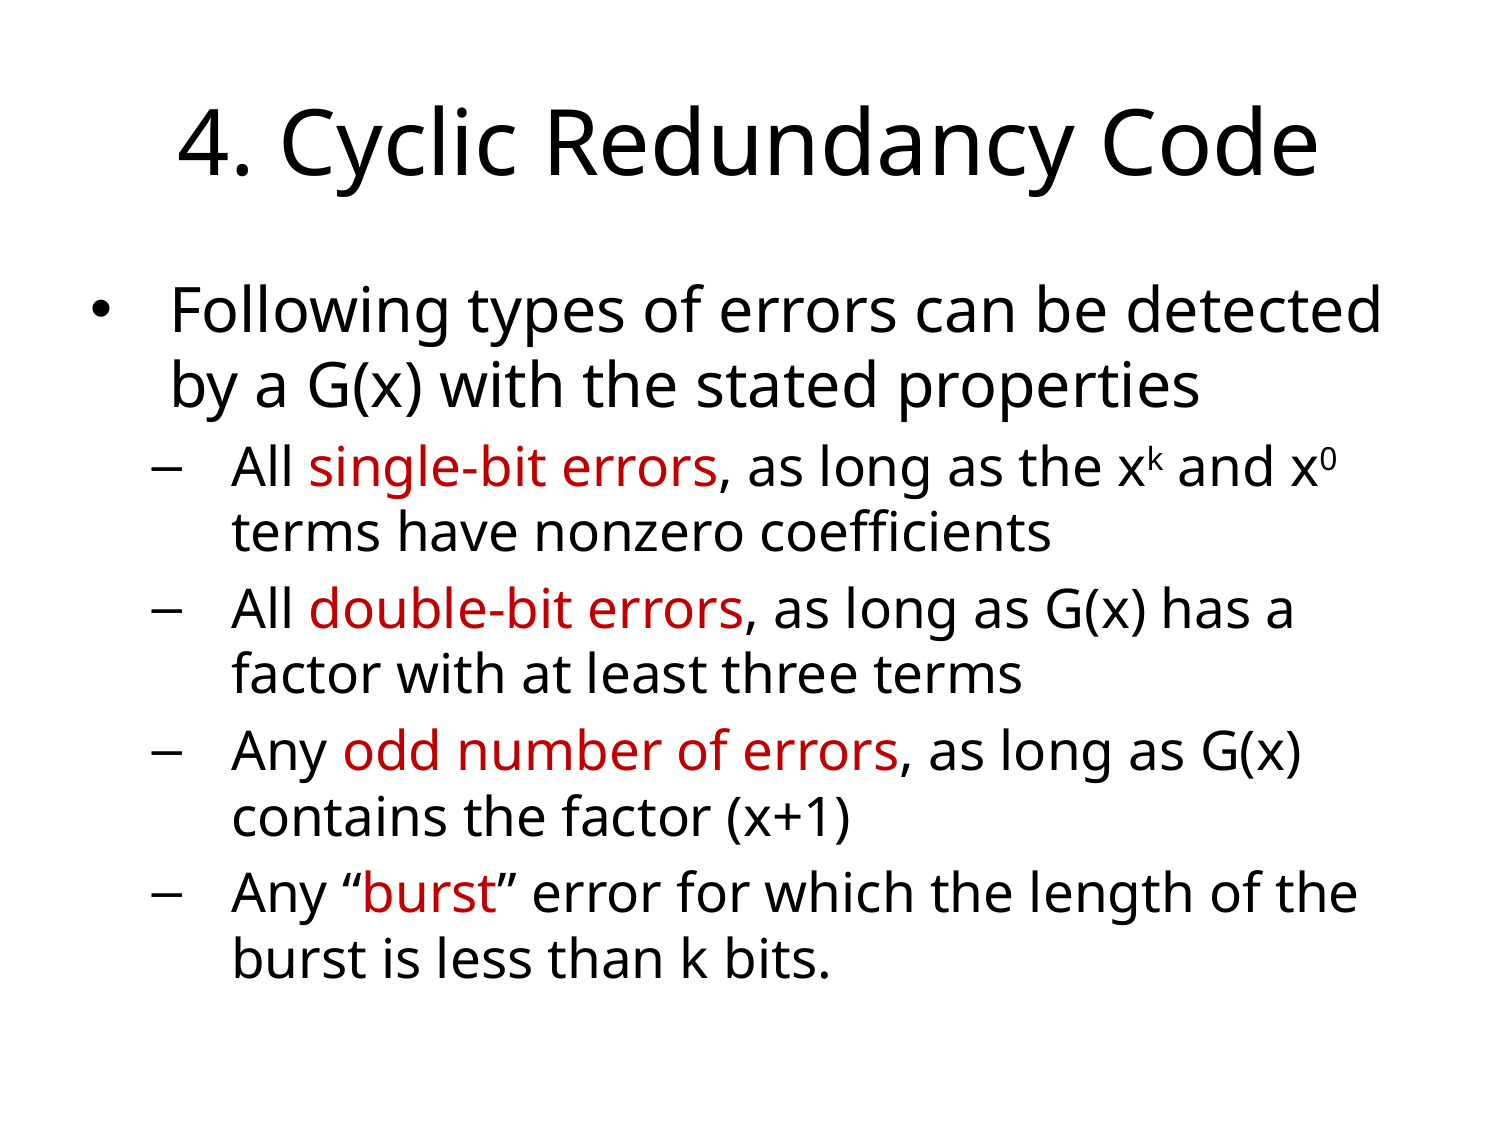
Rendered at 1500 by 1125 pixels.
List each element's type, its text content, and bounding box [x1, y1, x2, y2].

title 4. Cyclic Redundancy Code [75, 45, 1425, 233]
list Following types of errors can be detected by a G(x) with the stated properties All single-bit errors, as long as the xk and x0 terms have nonzero coefficients All double-bit errors, as long as G(x) has a factor with at least three terms Any odd number of errors, as long as G(x) contains the factor (x+1) Any “burst” error for which the length of the burst is less than k bits. [75, 262, 1425, 1005]
